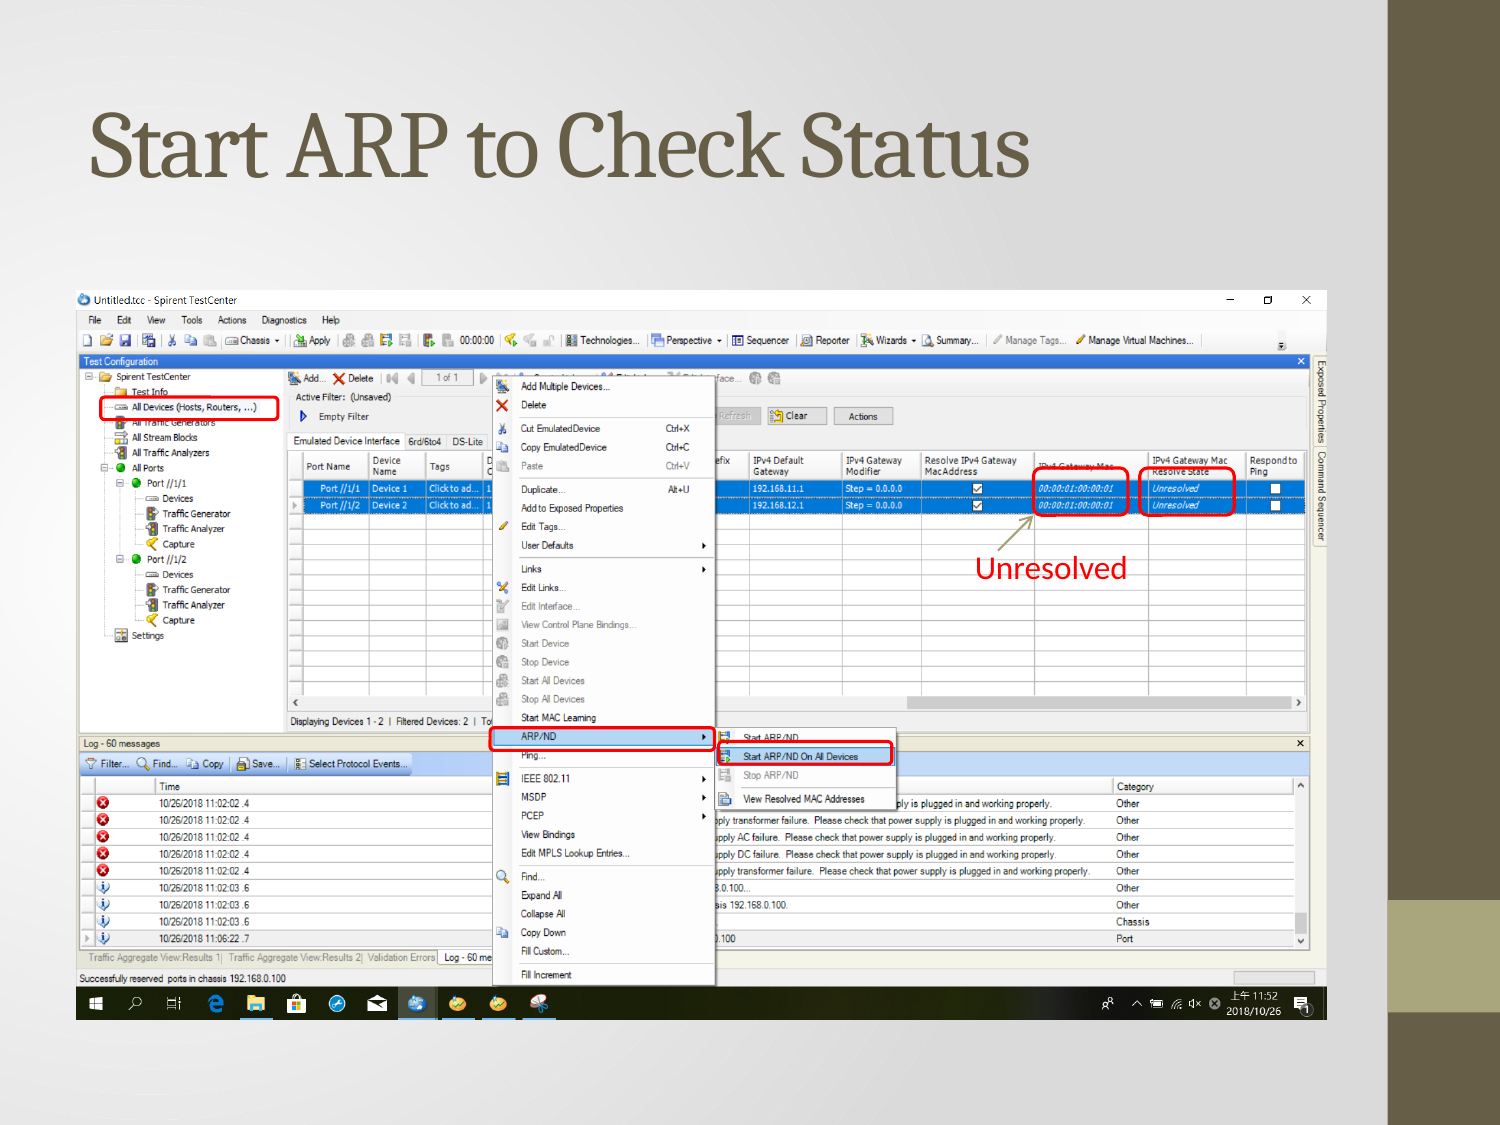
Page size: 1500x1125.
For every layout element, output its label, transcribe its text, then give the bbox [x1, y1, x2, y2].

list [76, 290, 1328, 1021]
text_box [997, 514, 1034, 552]
title Start ARP to Check Status [75, 45, 1325, 233]
